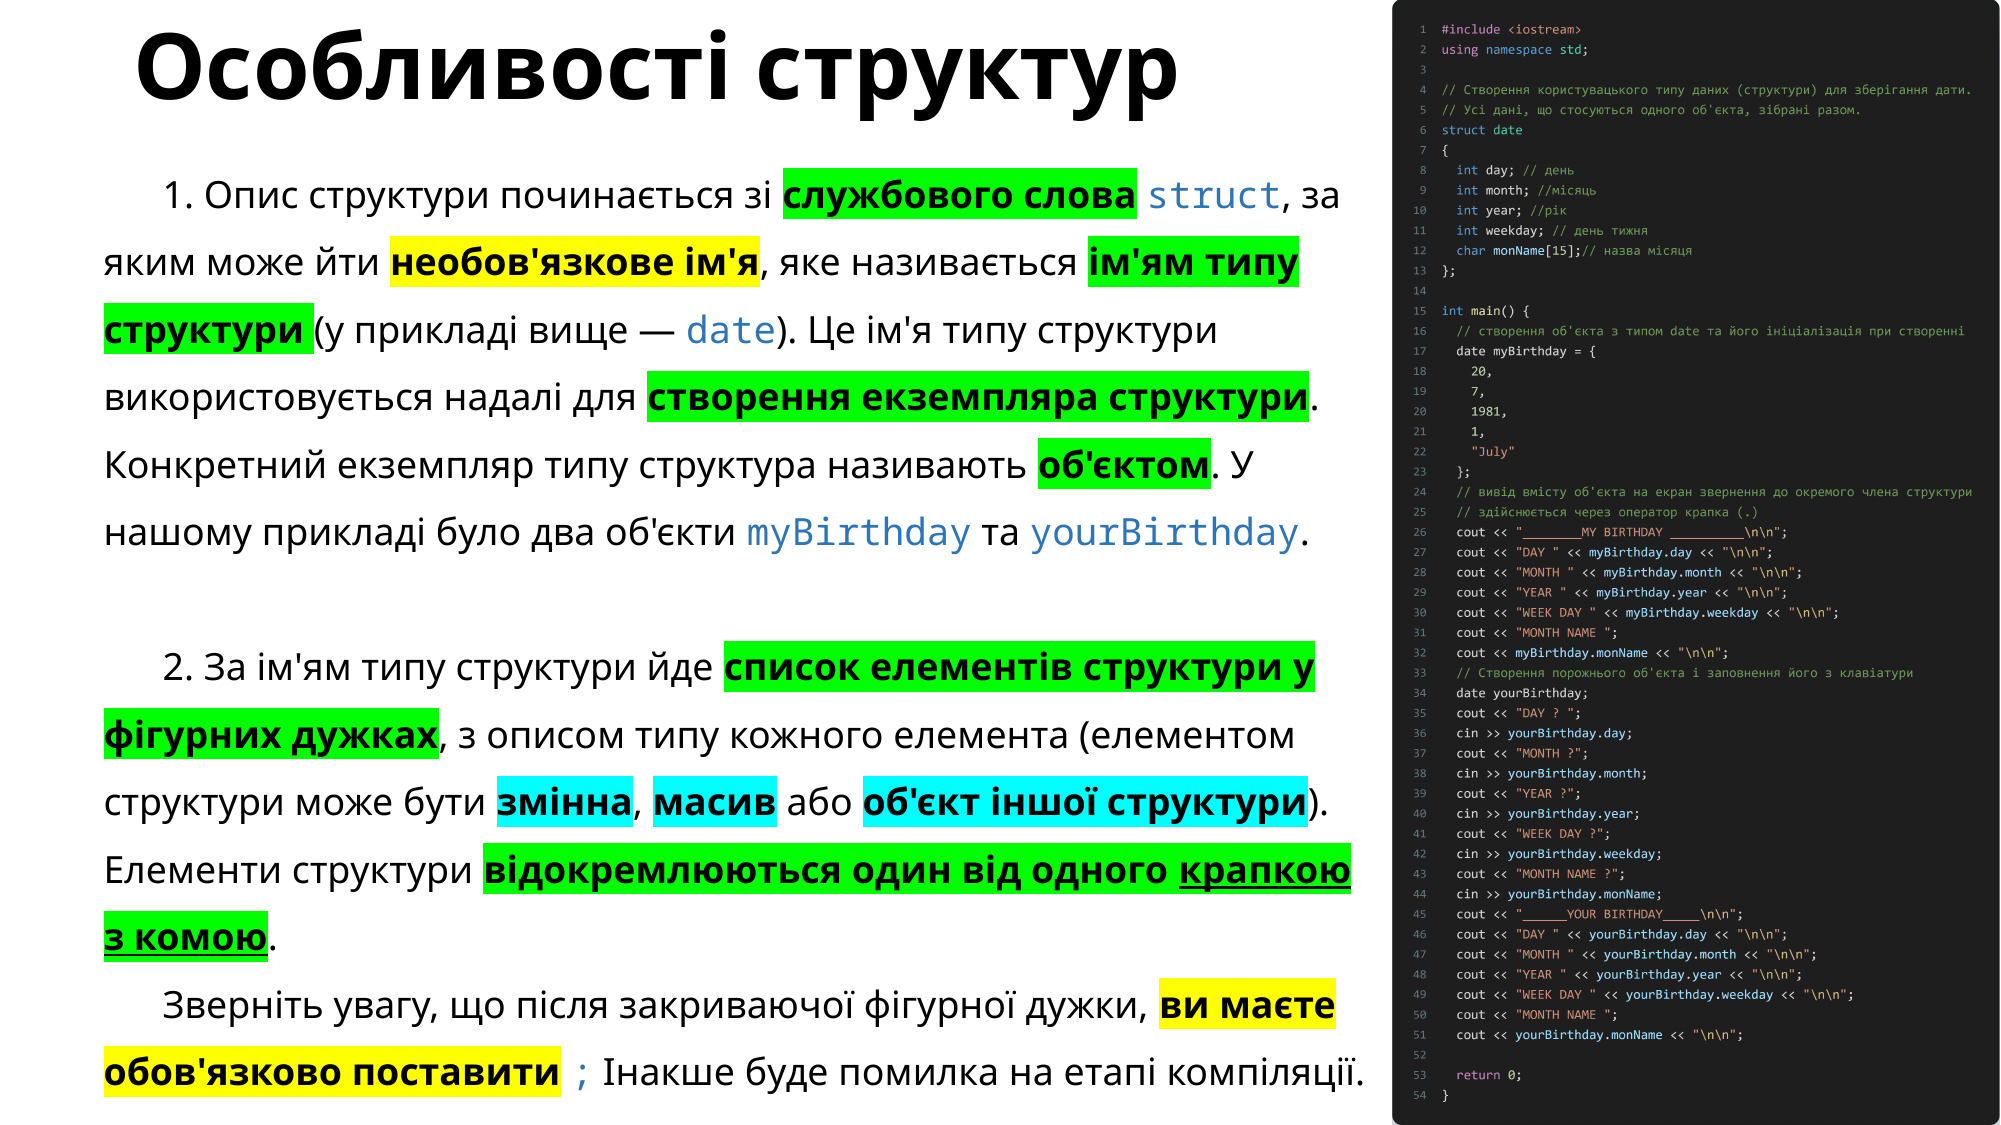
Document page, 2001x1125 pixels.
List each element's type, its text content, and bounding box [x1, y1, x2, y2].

title Особливості структур [0, 0, 1392, 140]
list 1. Опис структури починається зі службового слова struct, за яким може йти необов'язкове ім'я, яке називається ім'ям типу структури (у прикладі вище — date). Це ім'я типу структури використовується надалі для створення екземпляра структури. Конкретний екземпляр типу структура називають об'єктом. У нашому прикладі було два об'єкти myBirthday та yourBirthday. 2. За ім'ям типу структури йде список елементів структури у фігурних дужках, з описом типу кожного елемента (елементом структури може бути змінна, масив або об'єкт іншої структури). Елементи структури відокремлюються один від одного крапкою з комою. Зверніть увагу, що після закриваючої фігурної дужки, ви маєте обов'язково поставити ; Інакше буде помилка на етапі компіляції. [0, 140, 1392, 1125]
picture [1392, 0, 2000, 1125]
